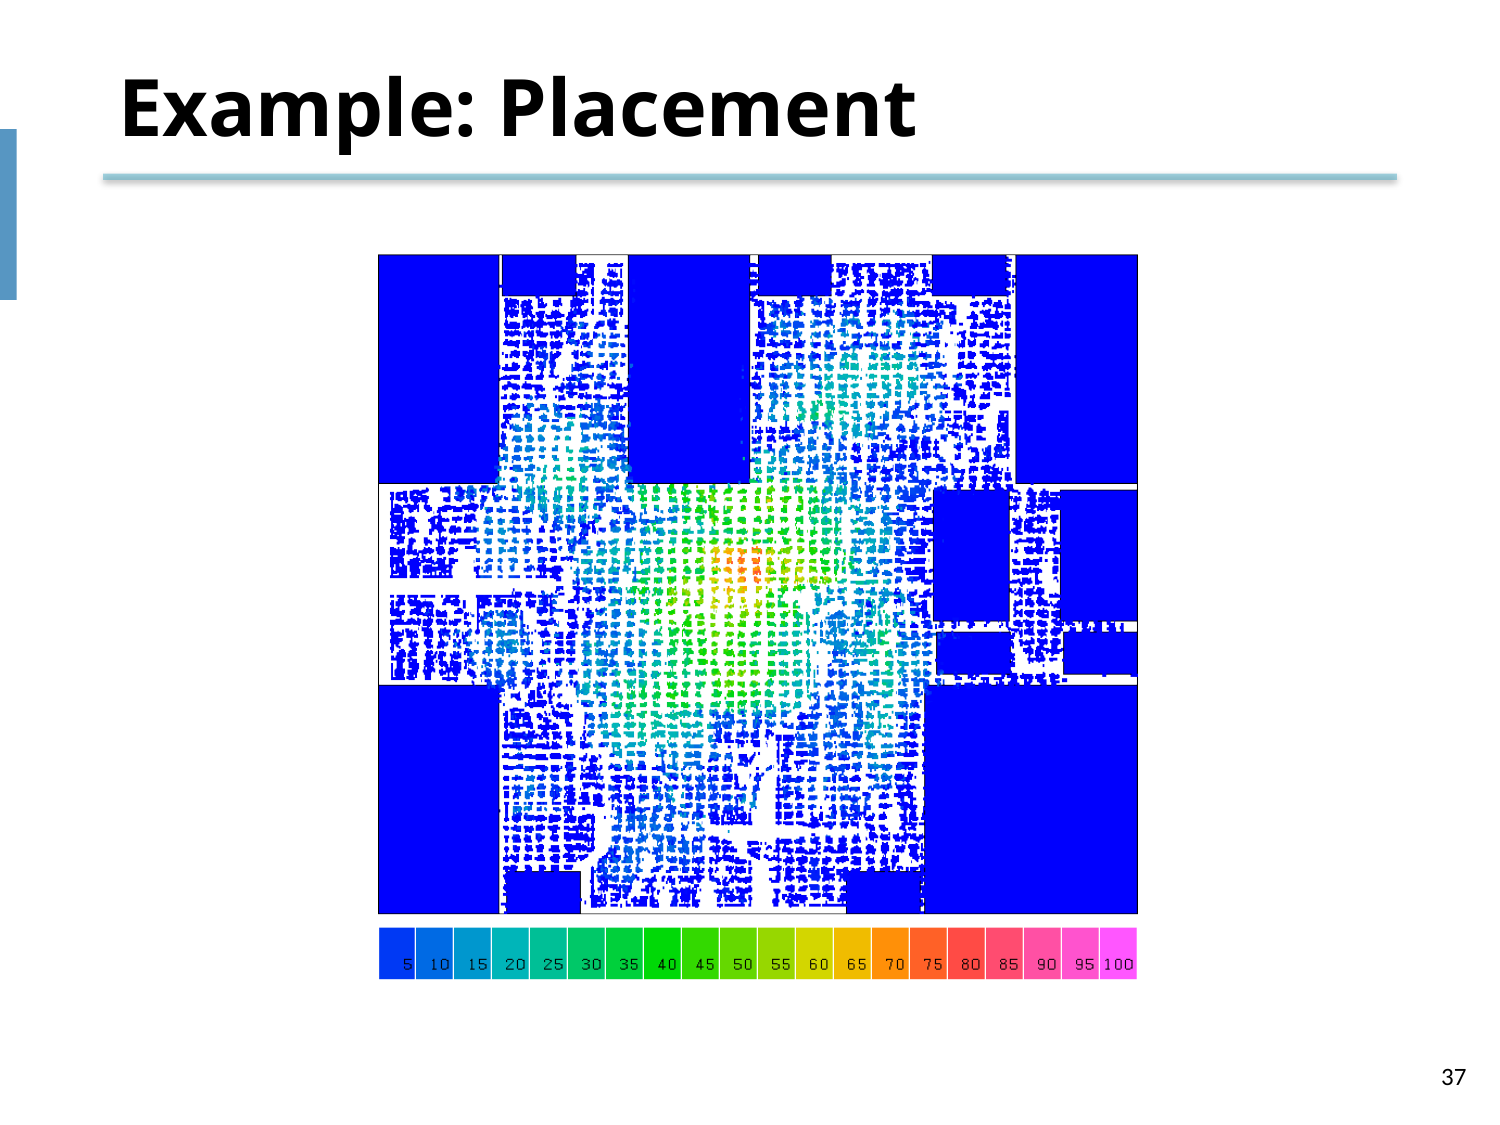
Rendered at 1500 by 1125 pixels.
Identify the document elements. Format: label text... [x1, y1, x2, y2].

title Example: Placement [103, 25, 1397, 185]
slide_number 37 [1131, 1045, 1482, 1106]
picture [378, 212, 1138, 1026]
